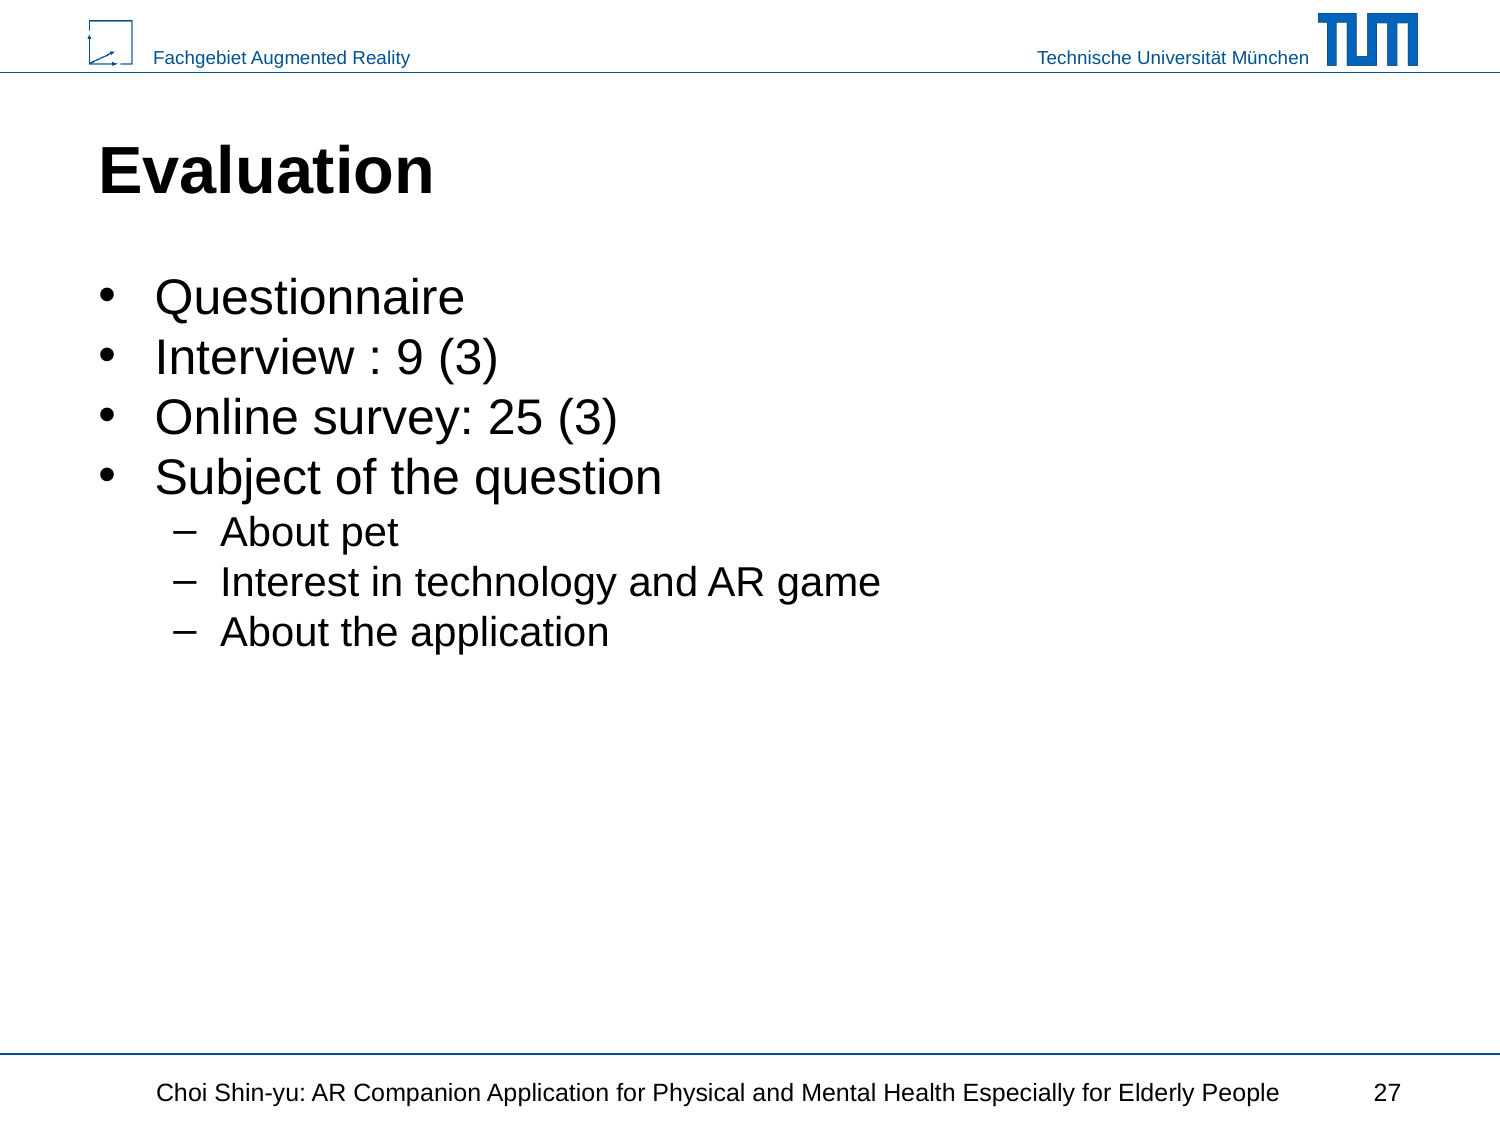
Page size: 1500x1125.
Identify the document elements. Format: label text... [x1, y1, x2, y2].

slide_number ‹#› [1359, 1066, 1417, 1117]
picture [1318, 13, 1418, 66]
picture [83, 14, 136, 68]
list Questionnaire Interview : 9 (3) Online survey: 25 (3) Subject of the question About pet Interest in technology and AR game About the application [83, 256, 1417, 1013]
footer Choi Shin-yu: AR Companion Application for Physical and Mental Health Especially for Elderly People [140, 1066, 1359, 1117]
title Evaluation [83, 114, 1417, 215]
